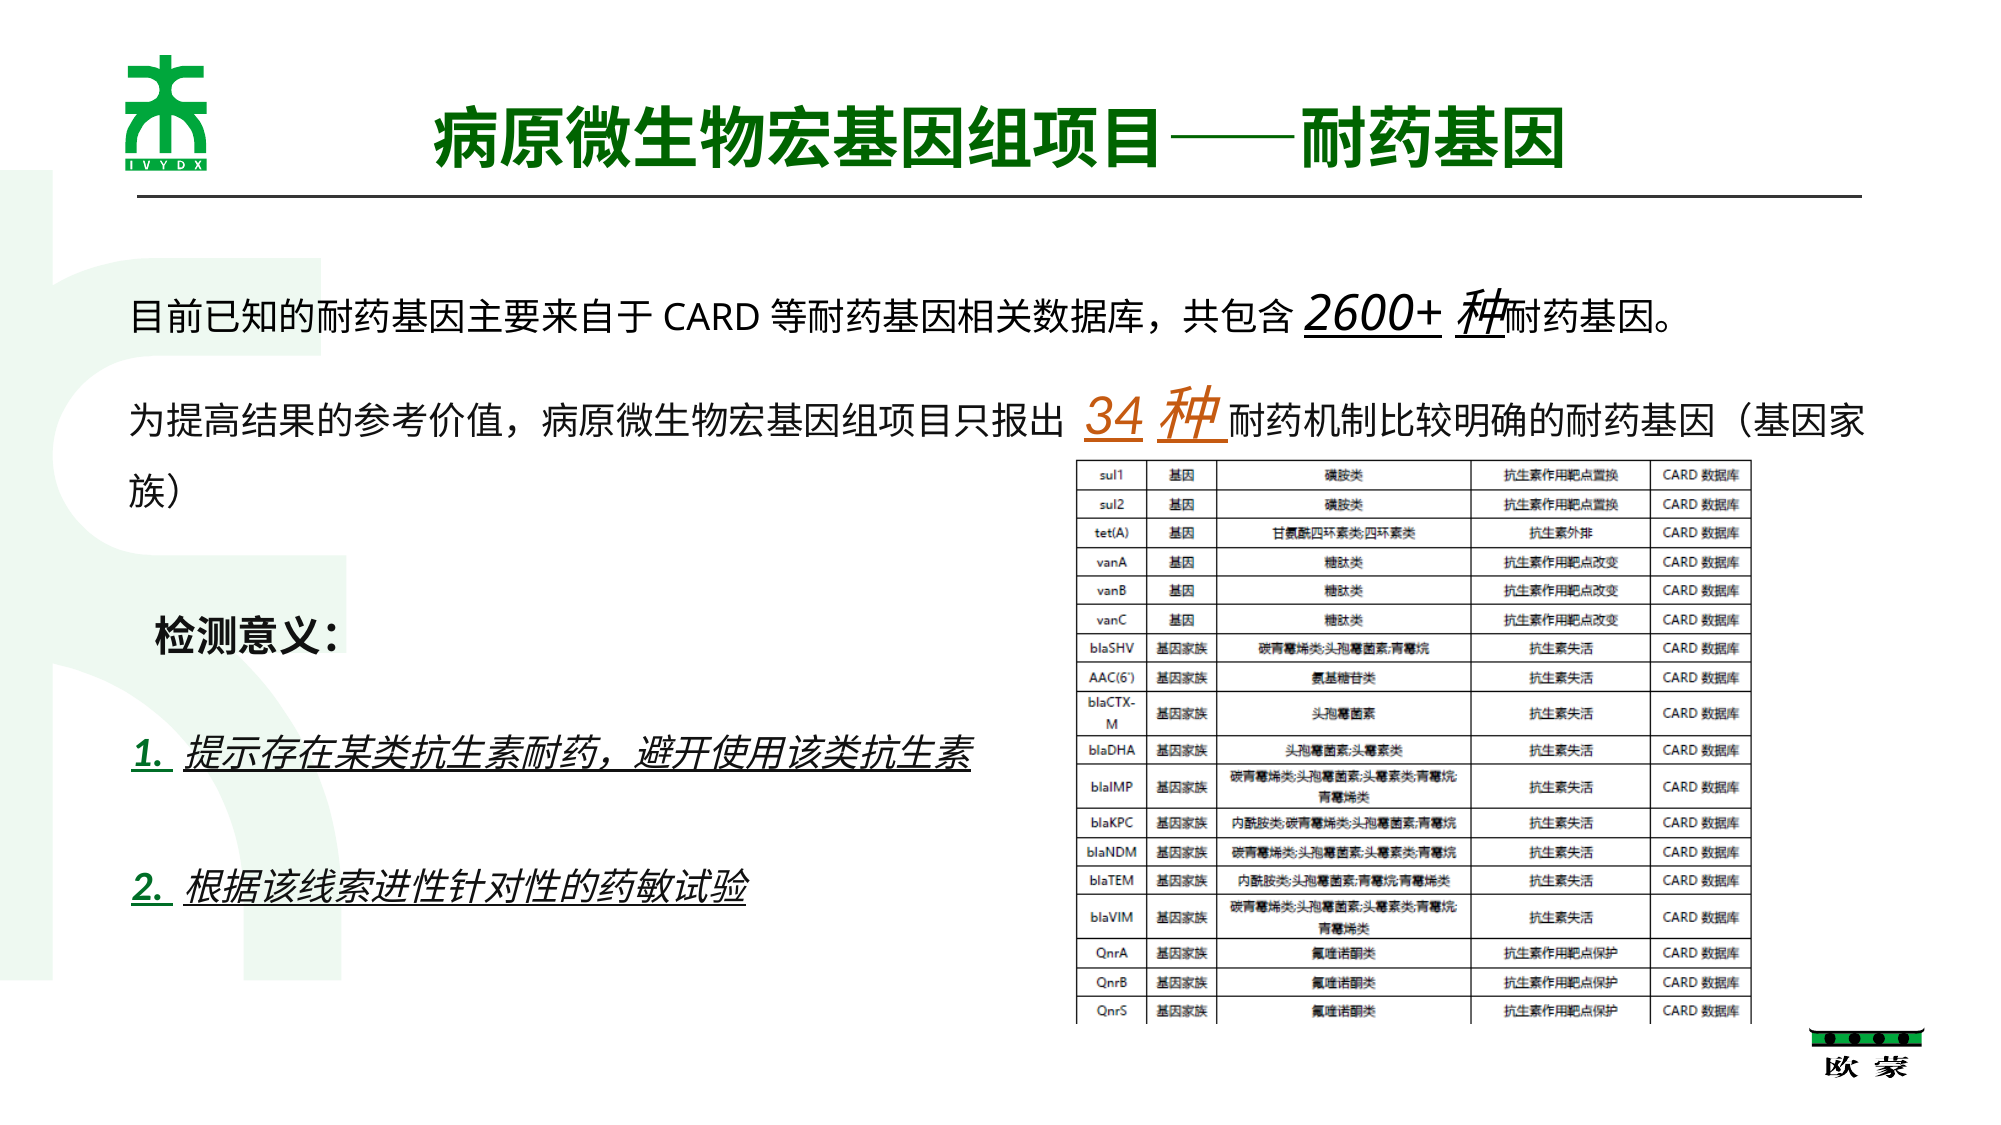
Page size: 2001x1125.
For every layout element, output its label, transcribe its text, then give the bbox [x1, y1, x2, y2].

title 病原微生物宏基因组项目——耐药基因 [137, 59, 1863, 197]
text_box 目前已知的耐药基因主要来自于CARD等耐药基因相关数据库，共包含2600+种耐药基因。 为提高结果的参考价值，病原微生物宏基因组项目只报出 34种 耐药机制比较明确的耐药基因（基因家族） [114, 243, 1910, 521]
text_box 1. 提示存在某类抗生素耐药，避开使用该类抗生素 [116, 716, 1070, 782]
picture [1070, 455, 1758, 1024]
text_box 检测意义： [139, 602, 459, 667]
text_box 2. 根据该线索进性针对性的药敏试验 [116, 851, 1070, 917]
